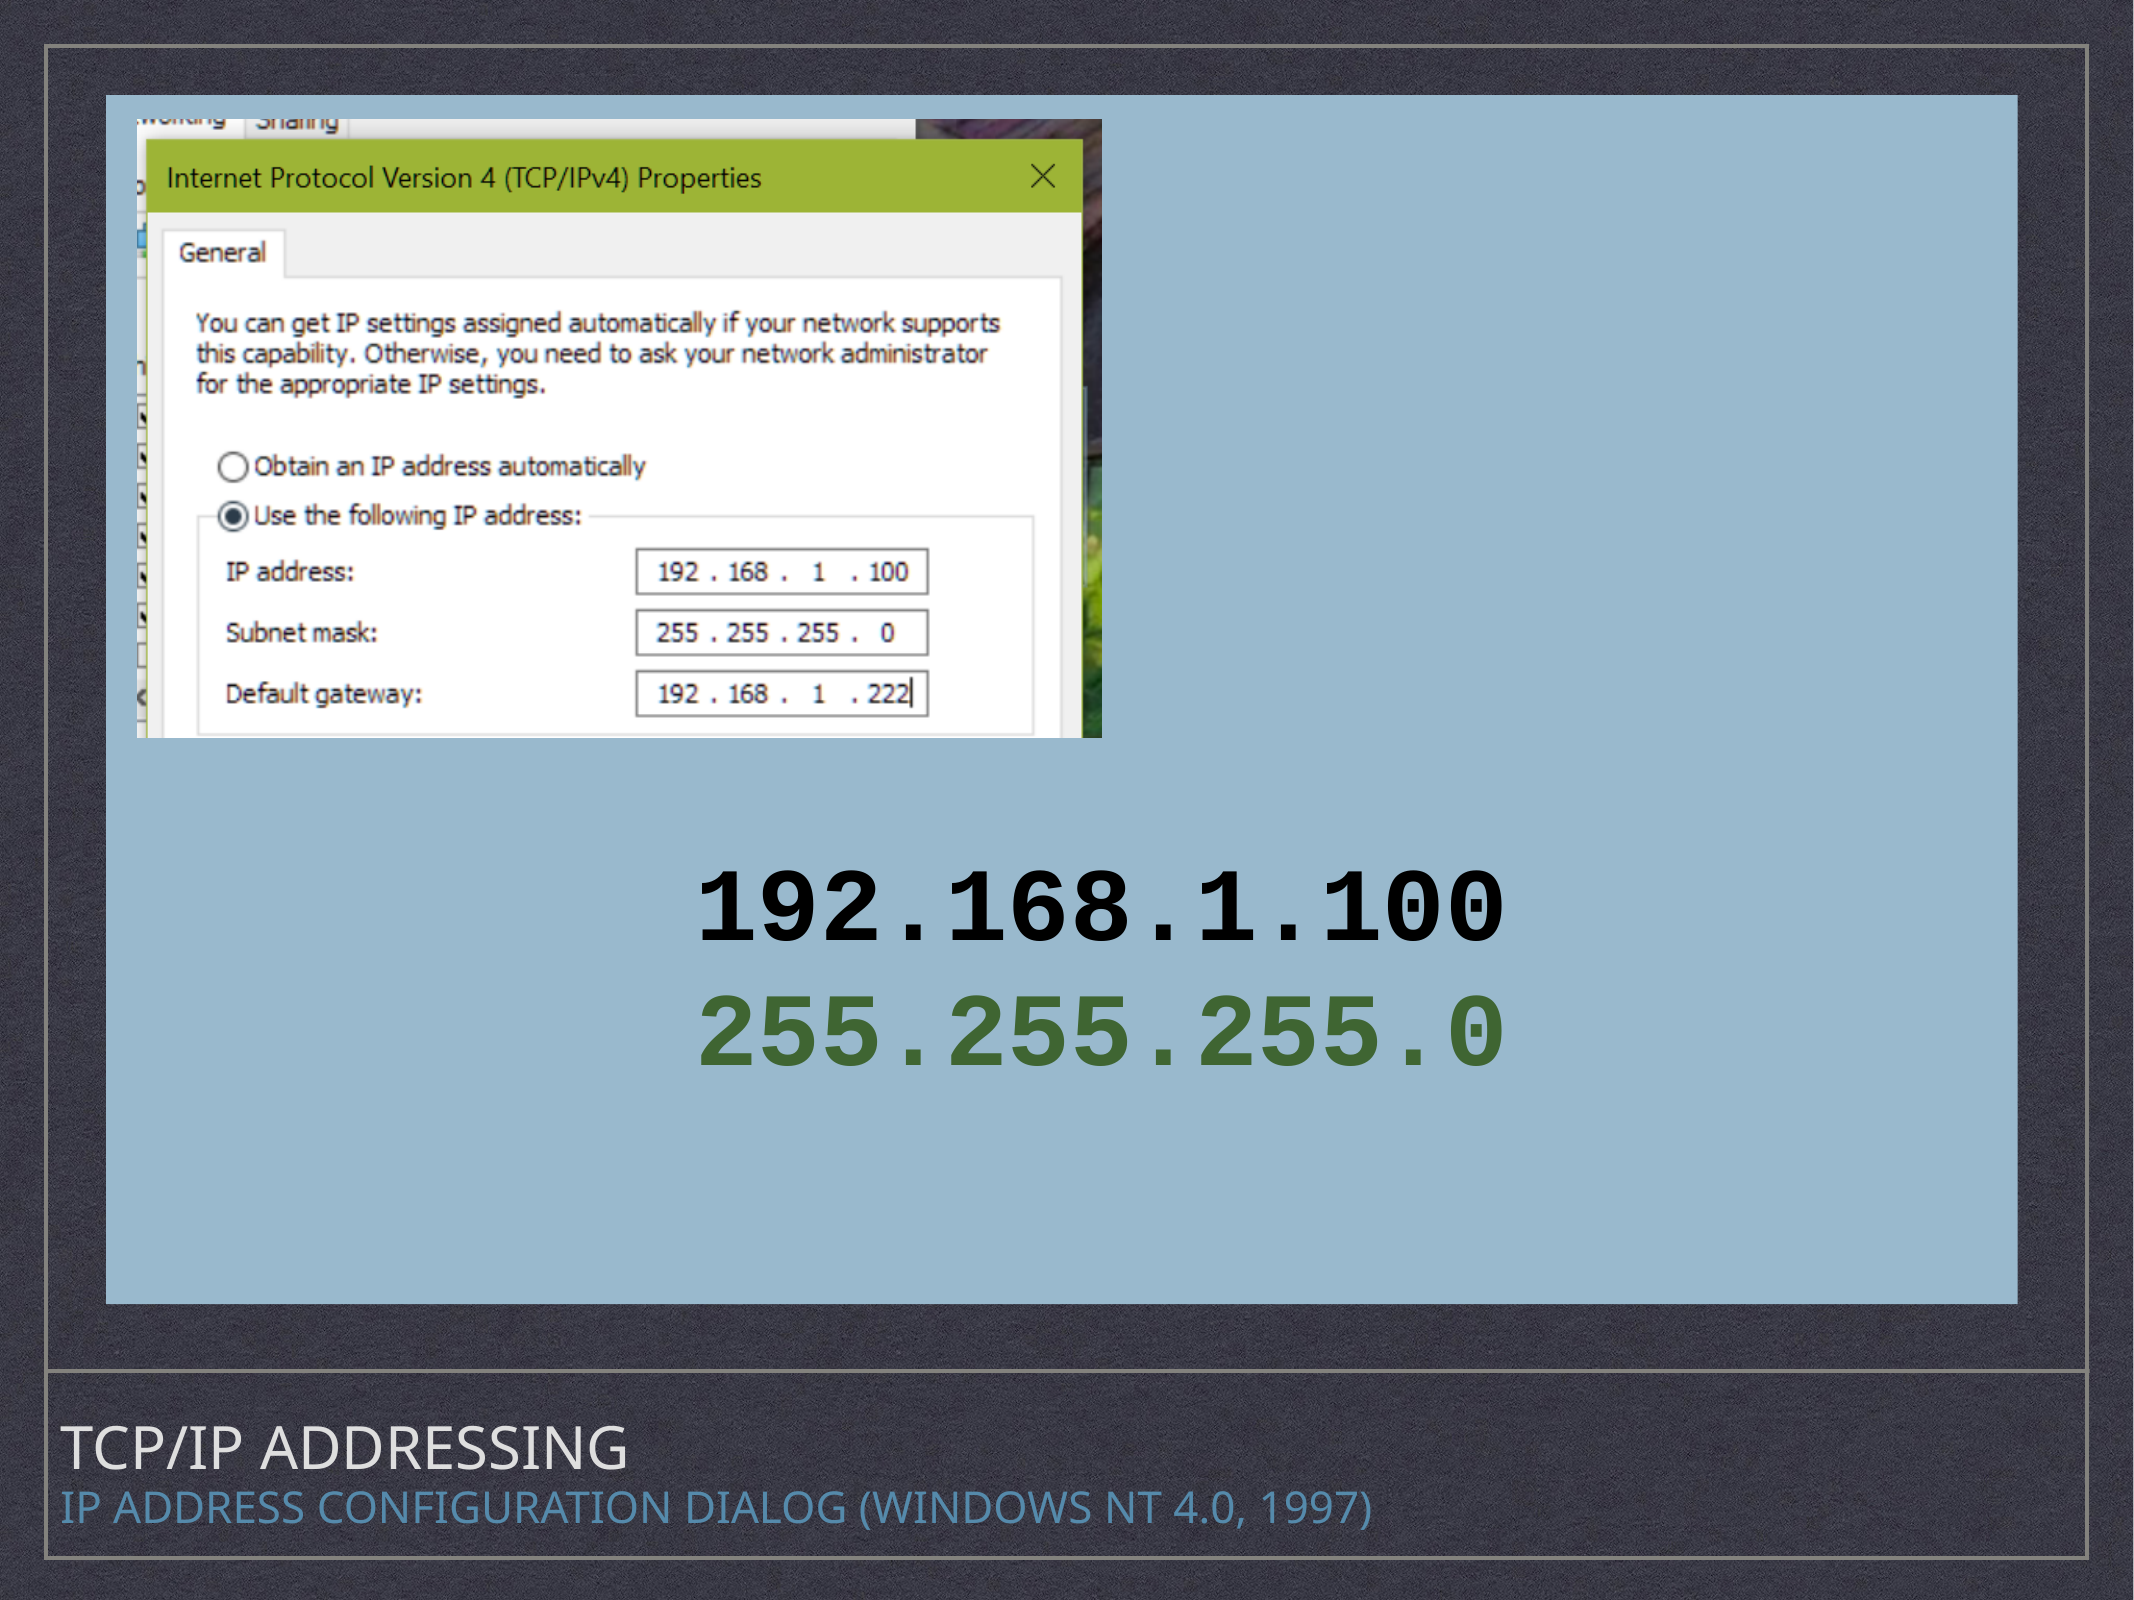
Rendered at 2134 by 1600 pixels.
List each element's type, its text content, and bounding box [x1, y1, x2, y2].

list IP Address Configuration Dialog (Windows NT 4.0, 1997) [59, 1478, 1841, 1551]
title TCP/IP ADDRESSING [59, 1372, 1841, 1478]
picture [0, 0, 2134, 1600]
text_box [105, 94, 2018, 1305]
